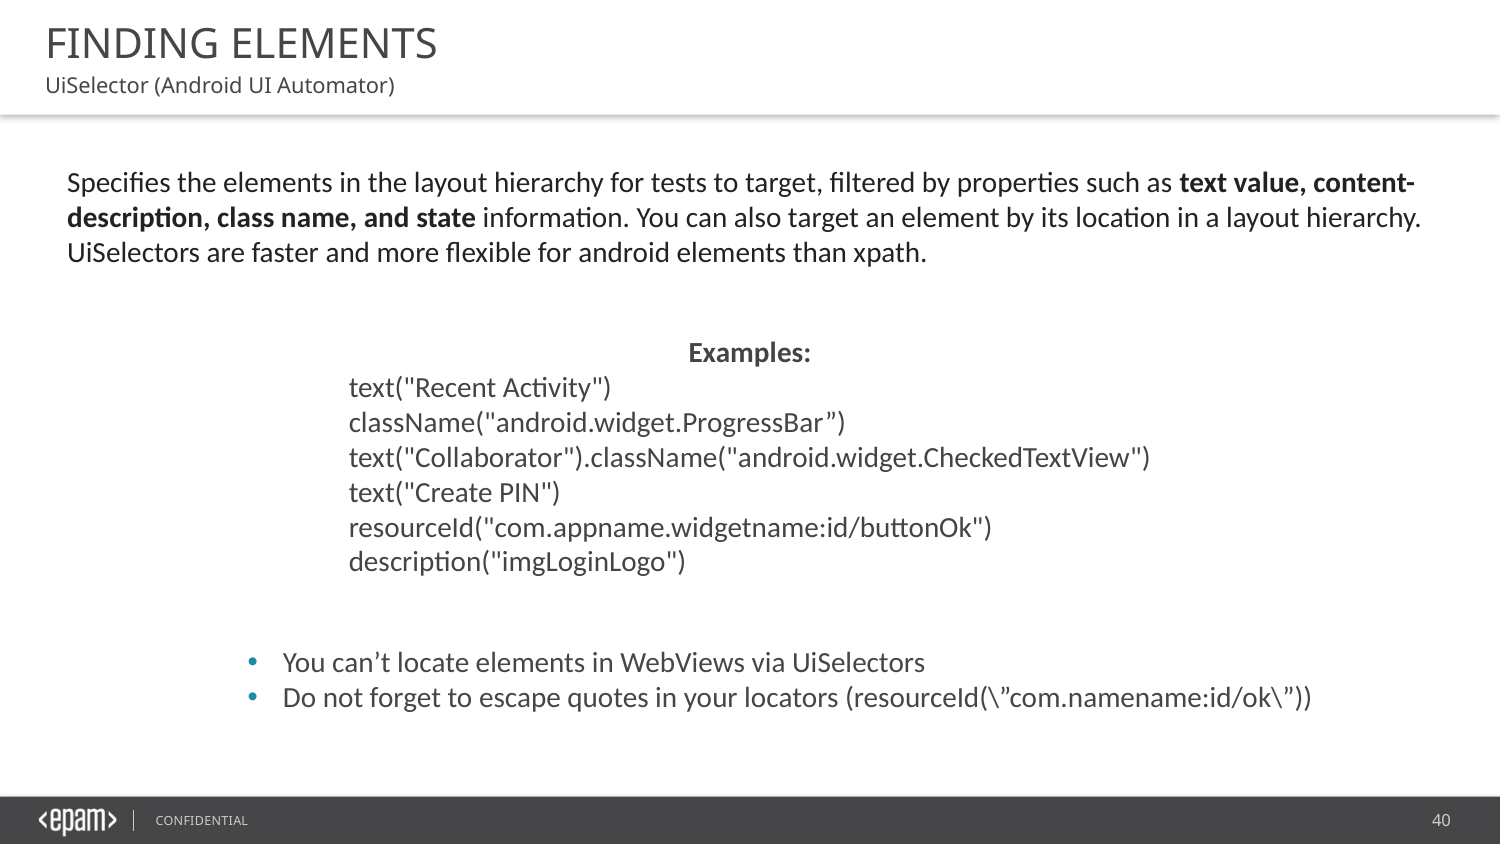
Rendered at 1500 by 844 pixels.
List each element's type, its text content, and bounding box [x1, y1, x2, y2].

text_box Specifies the elements in the layout hierarchy for tests to target, filtered by properties such as text value, content-description, class name, and state information. You can also target an element by its location in a layout hierarchy. UiSelectors are faster and more flexible for android elements than xpath. [52, 156, 1479, 276]
text_box You can’t locate elements in WebViews via UiSelectors Do not forget to escape quotes in your locators (resourceId(\”com.namename:id/ok\”)) [233, 636, 1328, 748]
list FINDING ELEMENTS UiSelector (Android UI Automator) [0, 0, 1500, 115]
text_box Examples: text("Recent Activity") className("android.widget.ProgressBar”) text("Collaborator").className("android.widget.CheckedTextView") text("Create PIN") resourceId("com.appname.widgetname:id/buttonOk") description("imgLoginLogo") [333, 325, 1166, 586]
picture [38, 808, 117, 837]
